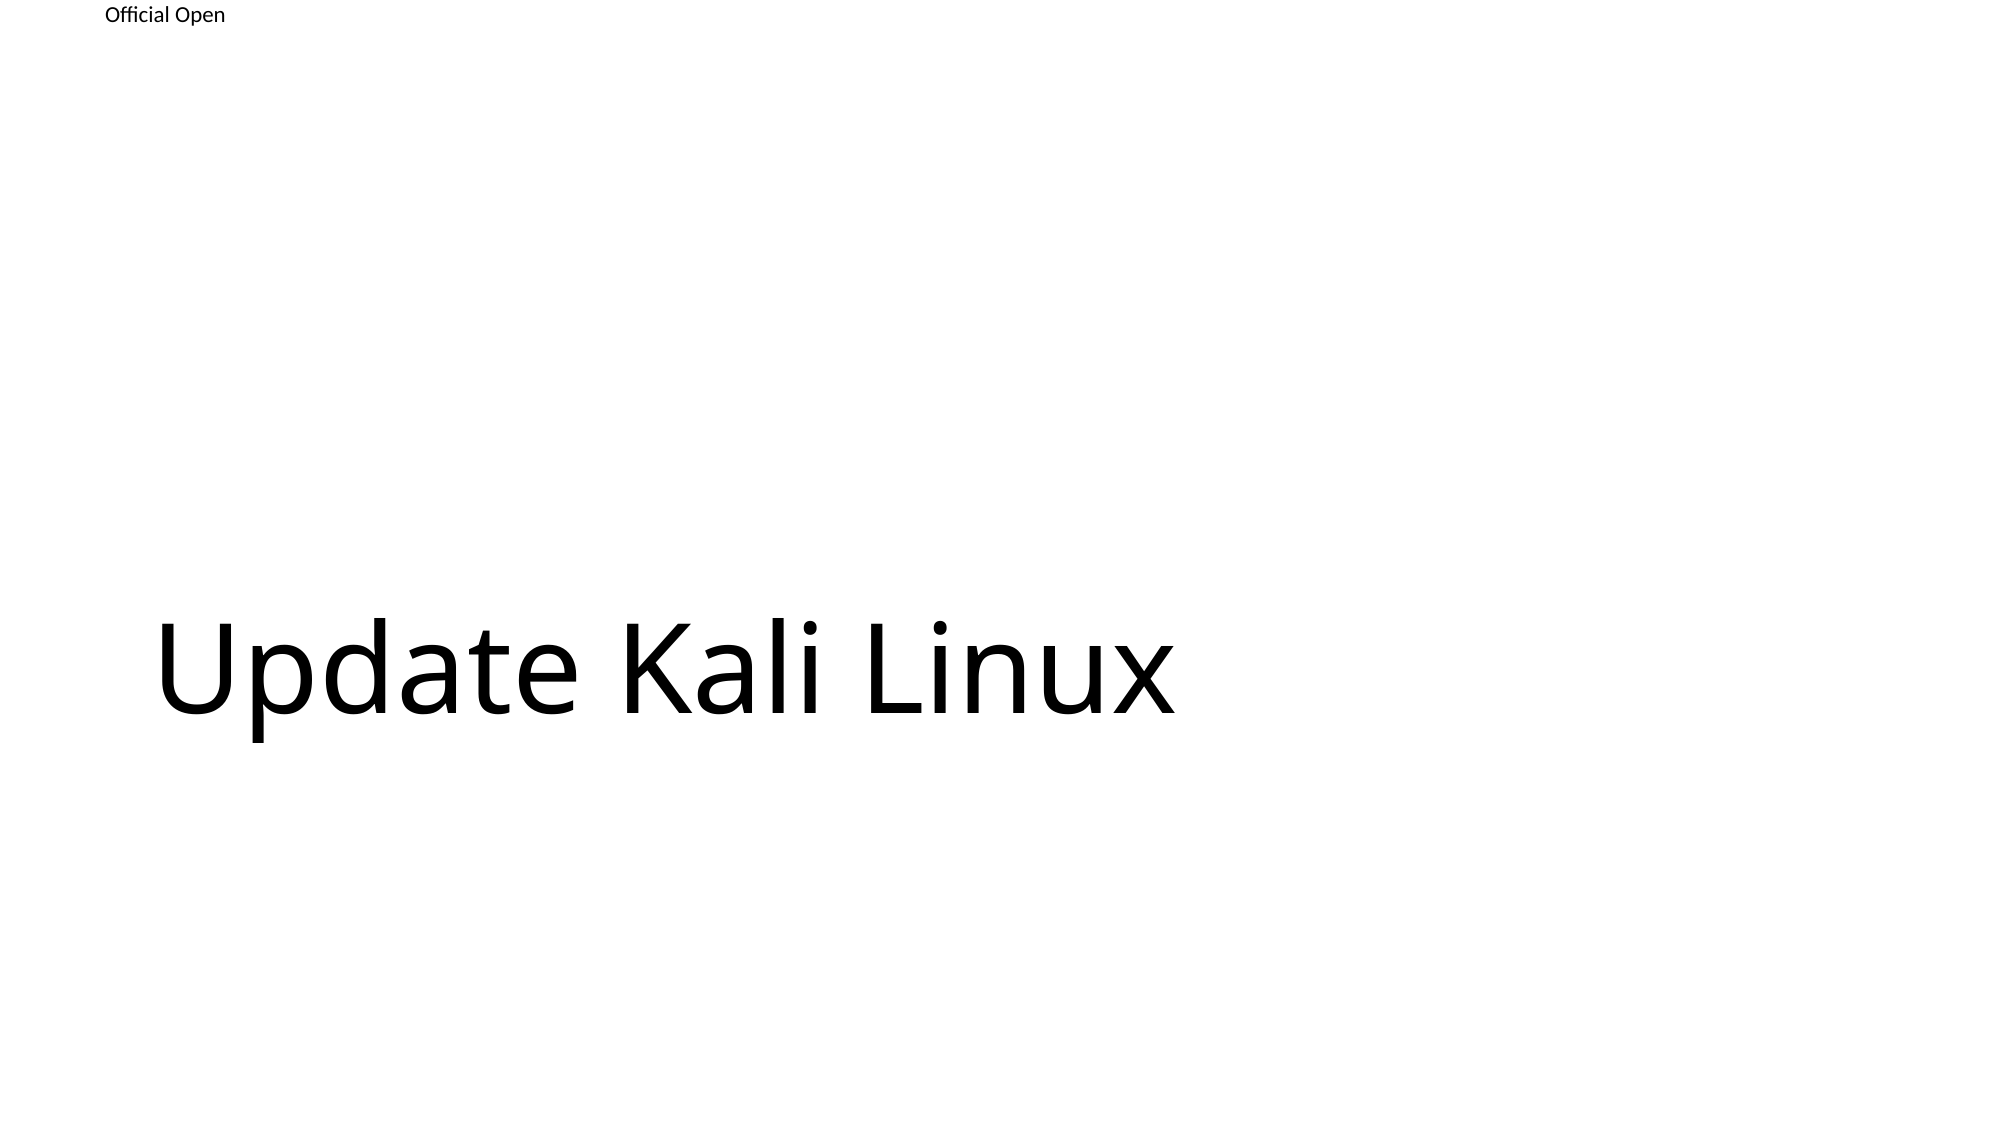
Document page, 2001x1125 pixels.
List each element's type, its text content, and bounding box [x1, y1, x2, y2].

title Update Kali Linux [136, 280, 1862, 749]
